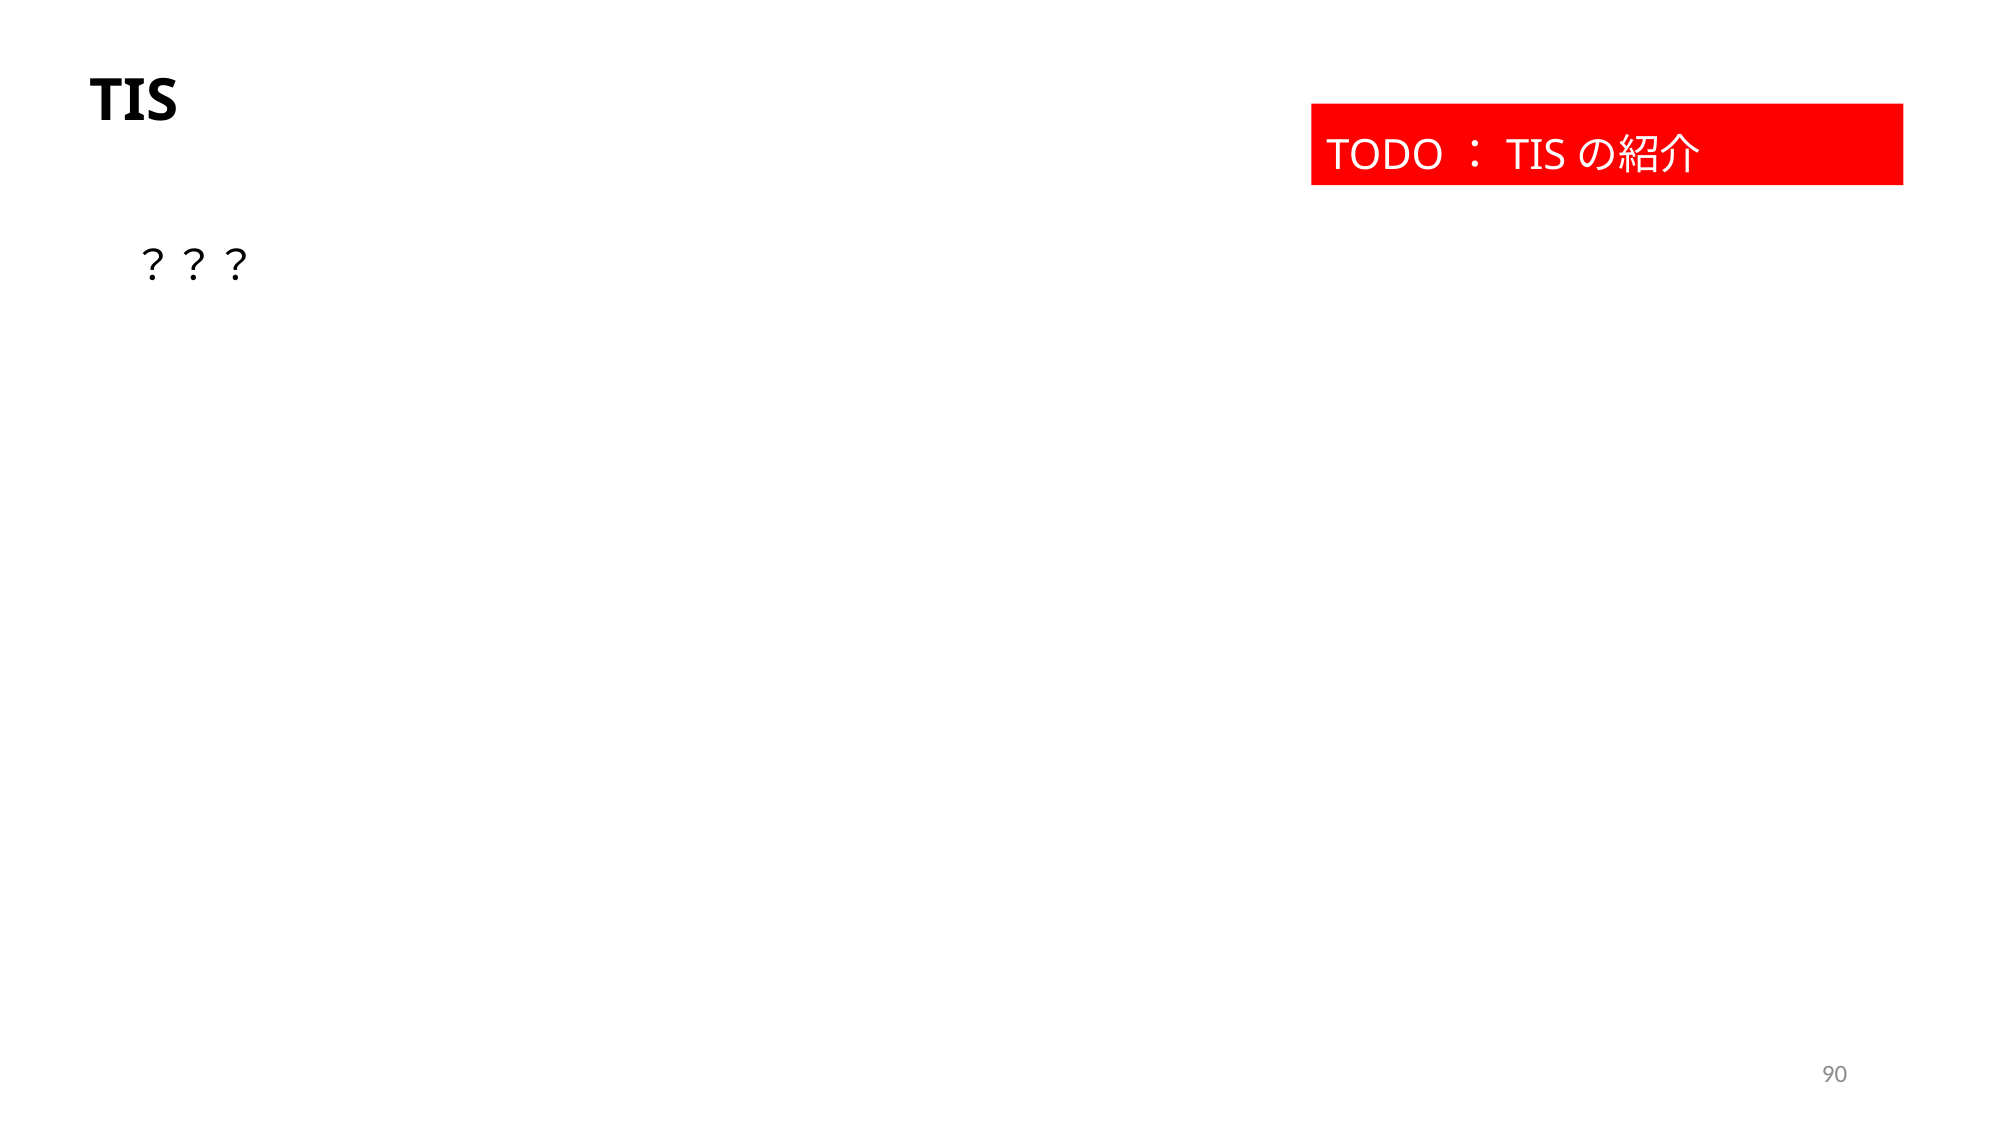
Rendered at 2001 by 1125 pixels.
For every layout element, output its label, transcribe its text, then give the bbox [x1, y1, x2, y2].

text_box TIS [74, 54, 1454, 140]
text_box TODO：TISの紹介 [1311, 103, 1904, 186]
text_box ？？？ [117, 214, 943, 297]
slide_number 90 [1412, 1042, 1863, 1103]
